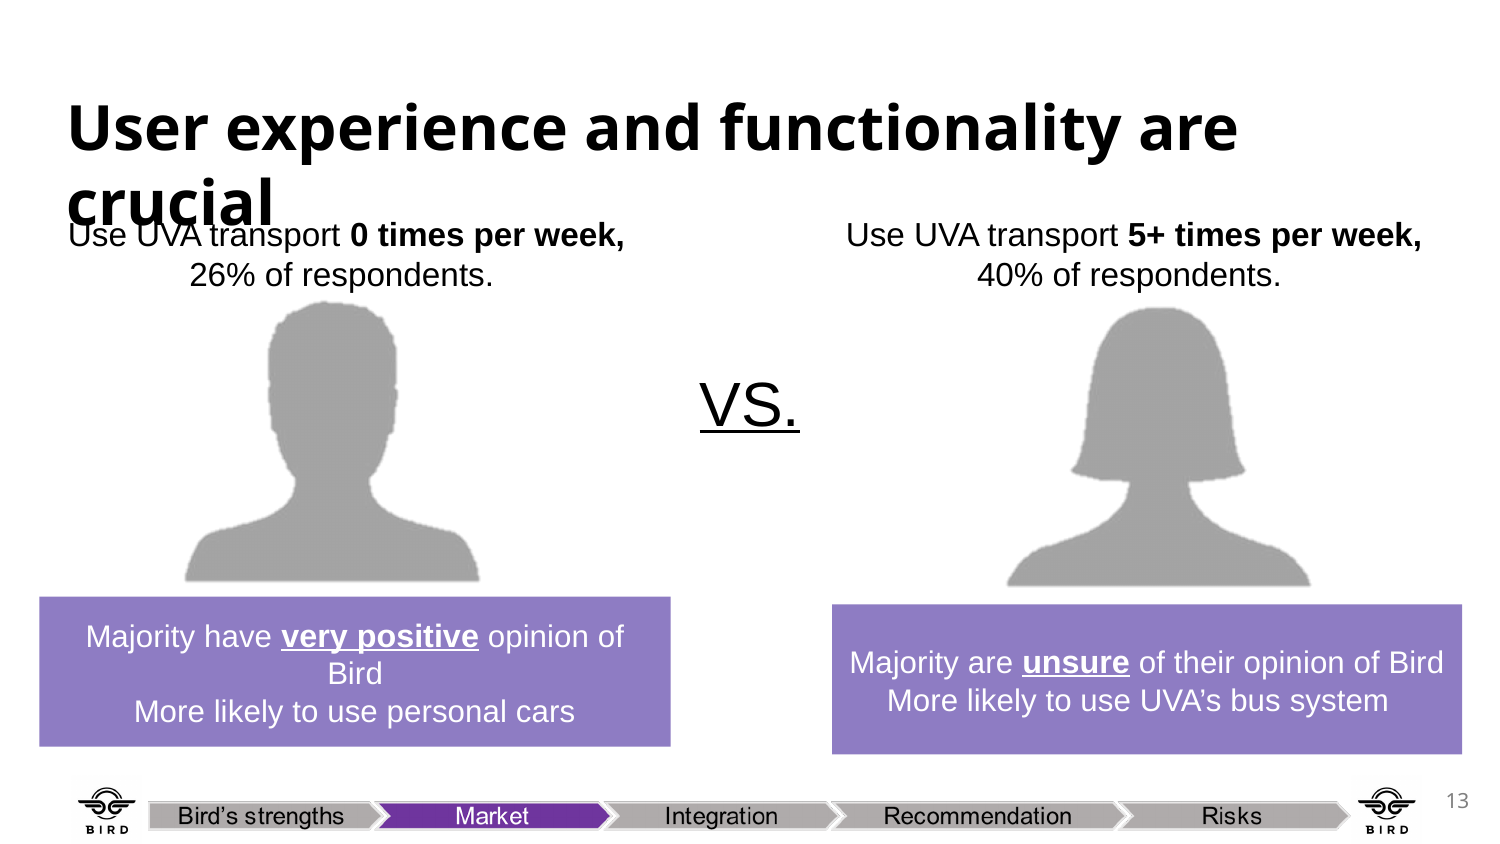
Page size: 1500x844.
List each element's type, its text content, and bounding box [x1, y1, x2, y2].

picture [174, 192, 497, 654]
text_box VS. [684, 349, 818, 395]
text_box Majority are unsure of their opinion of Bird More likely to use UVA’s bus system [832, 604, 1463, 755]
picture [71, 775, 143, 844]
text_box Use UVA transport 0 times per week, 26% of respondents. [500, 198, 652, 244]
title User experience and functionality are crucial [51, 72, 1449, 176]
text_box Use UVA transport 5+ times per week, 40% of respondents. [823, 198, 995, 244]
picture [1000, 185, 1322, 661]
picture [148, 775, 1423, 844]
text_box Use UVA transport 5+ times per week, 40% of respondents. [1327, 198, 1455, 244]
text_box Use UVA transport 0 times per week, 26% of respondents. [51, 198, 169, 244]
slide_number ‹#› [1394, 769, 1484, 834]
text_box Majority have very positive opinion of Bird More likely to use personal cars [39, 596, 671, 747]
